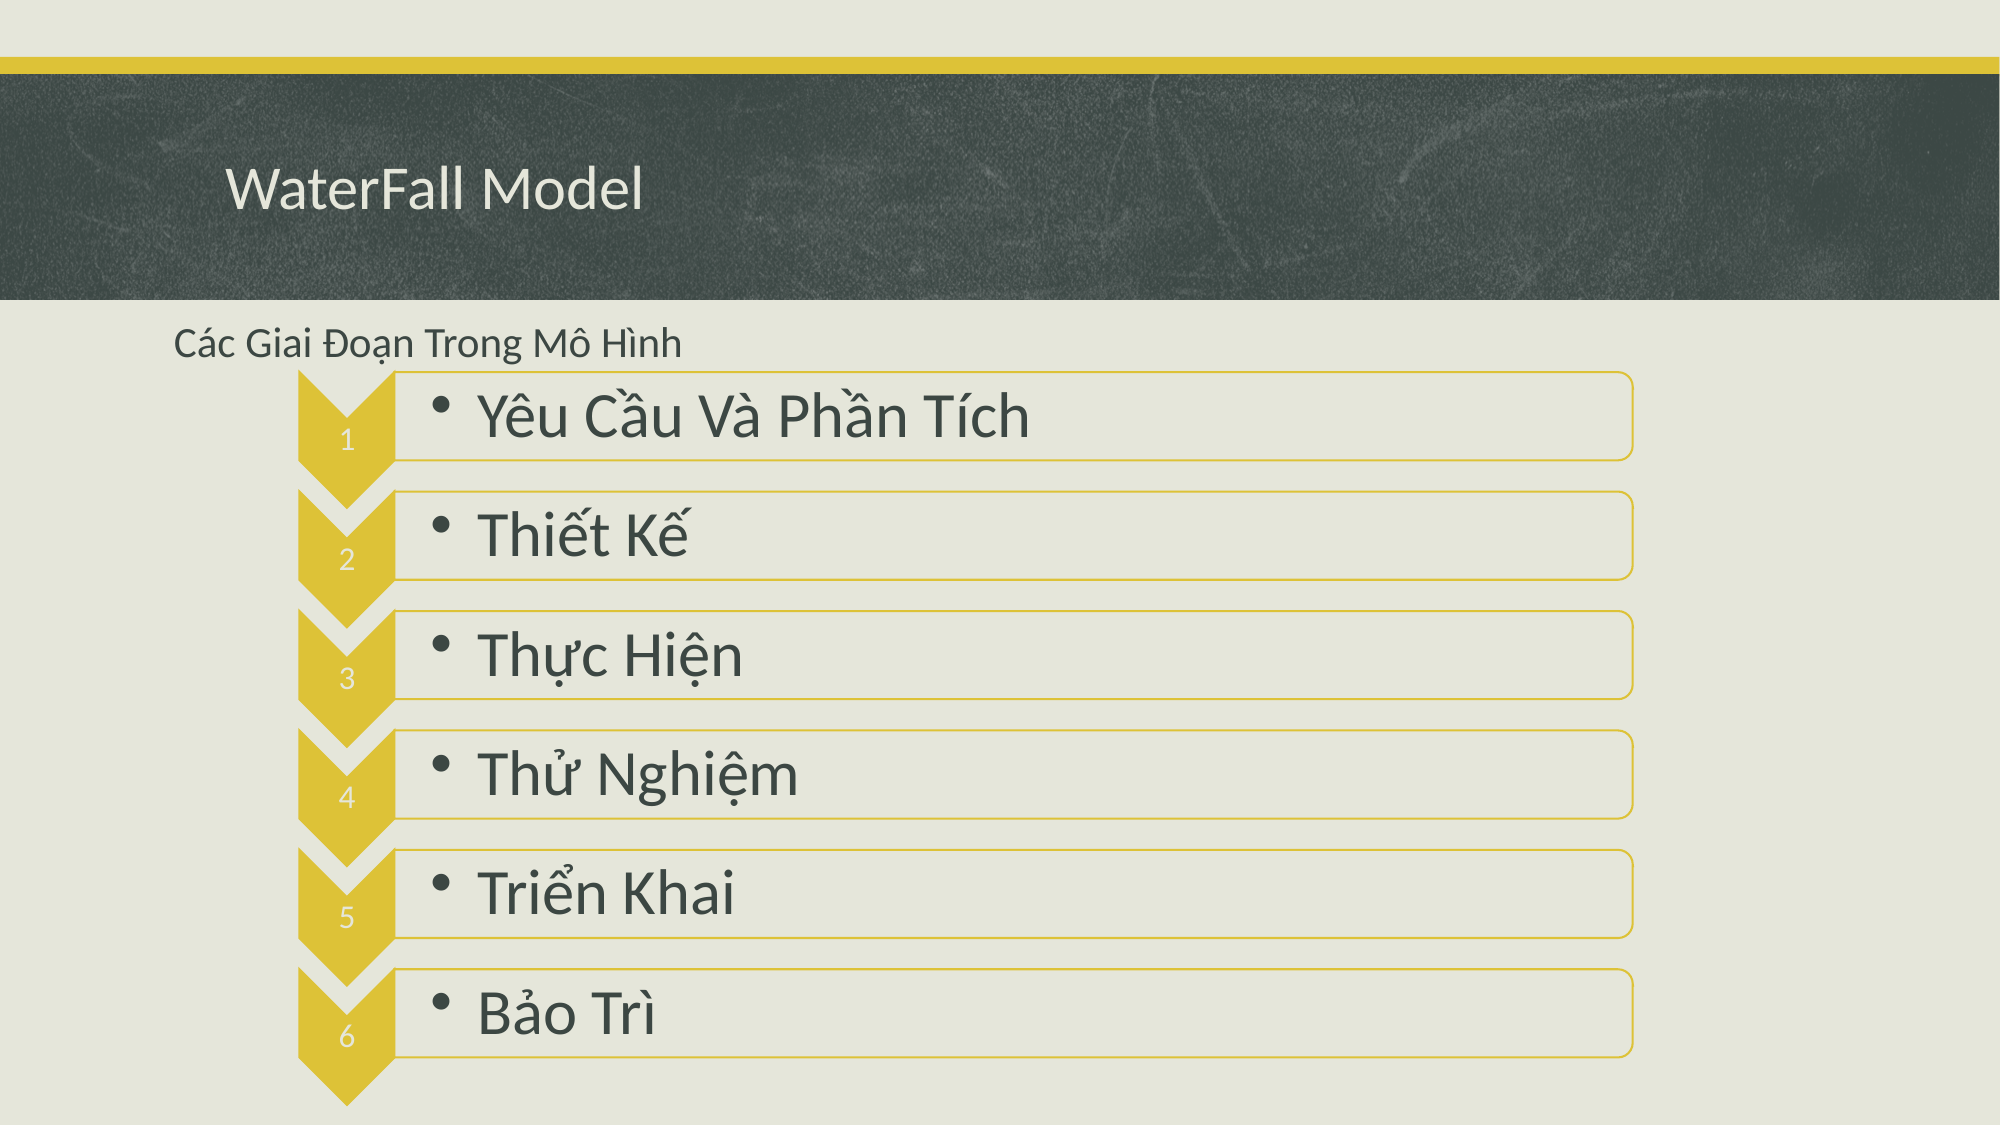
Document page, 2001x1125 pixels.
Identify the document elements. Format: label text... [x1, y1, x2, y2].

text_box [299, 371, 1633, 1106]
picture [0, 74, 2000, 300]
title WaterFall Model [210, 76, 1790, 300]
list Các Giai Đoạn Trong Mô Hình [159, 307, 1739, 374]
